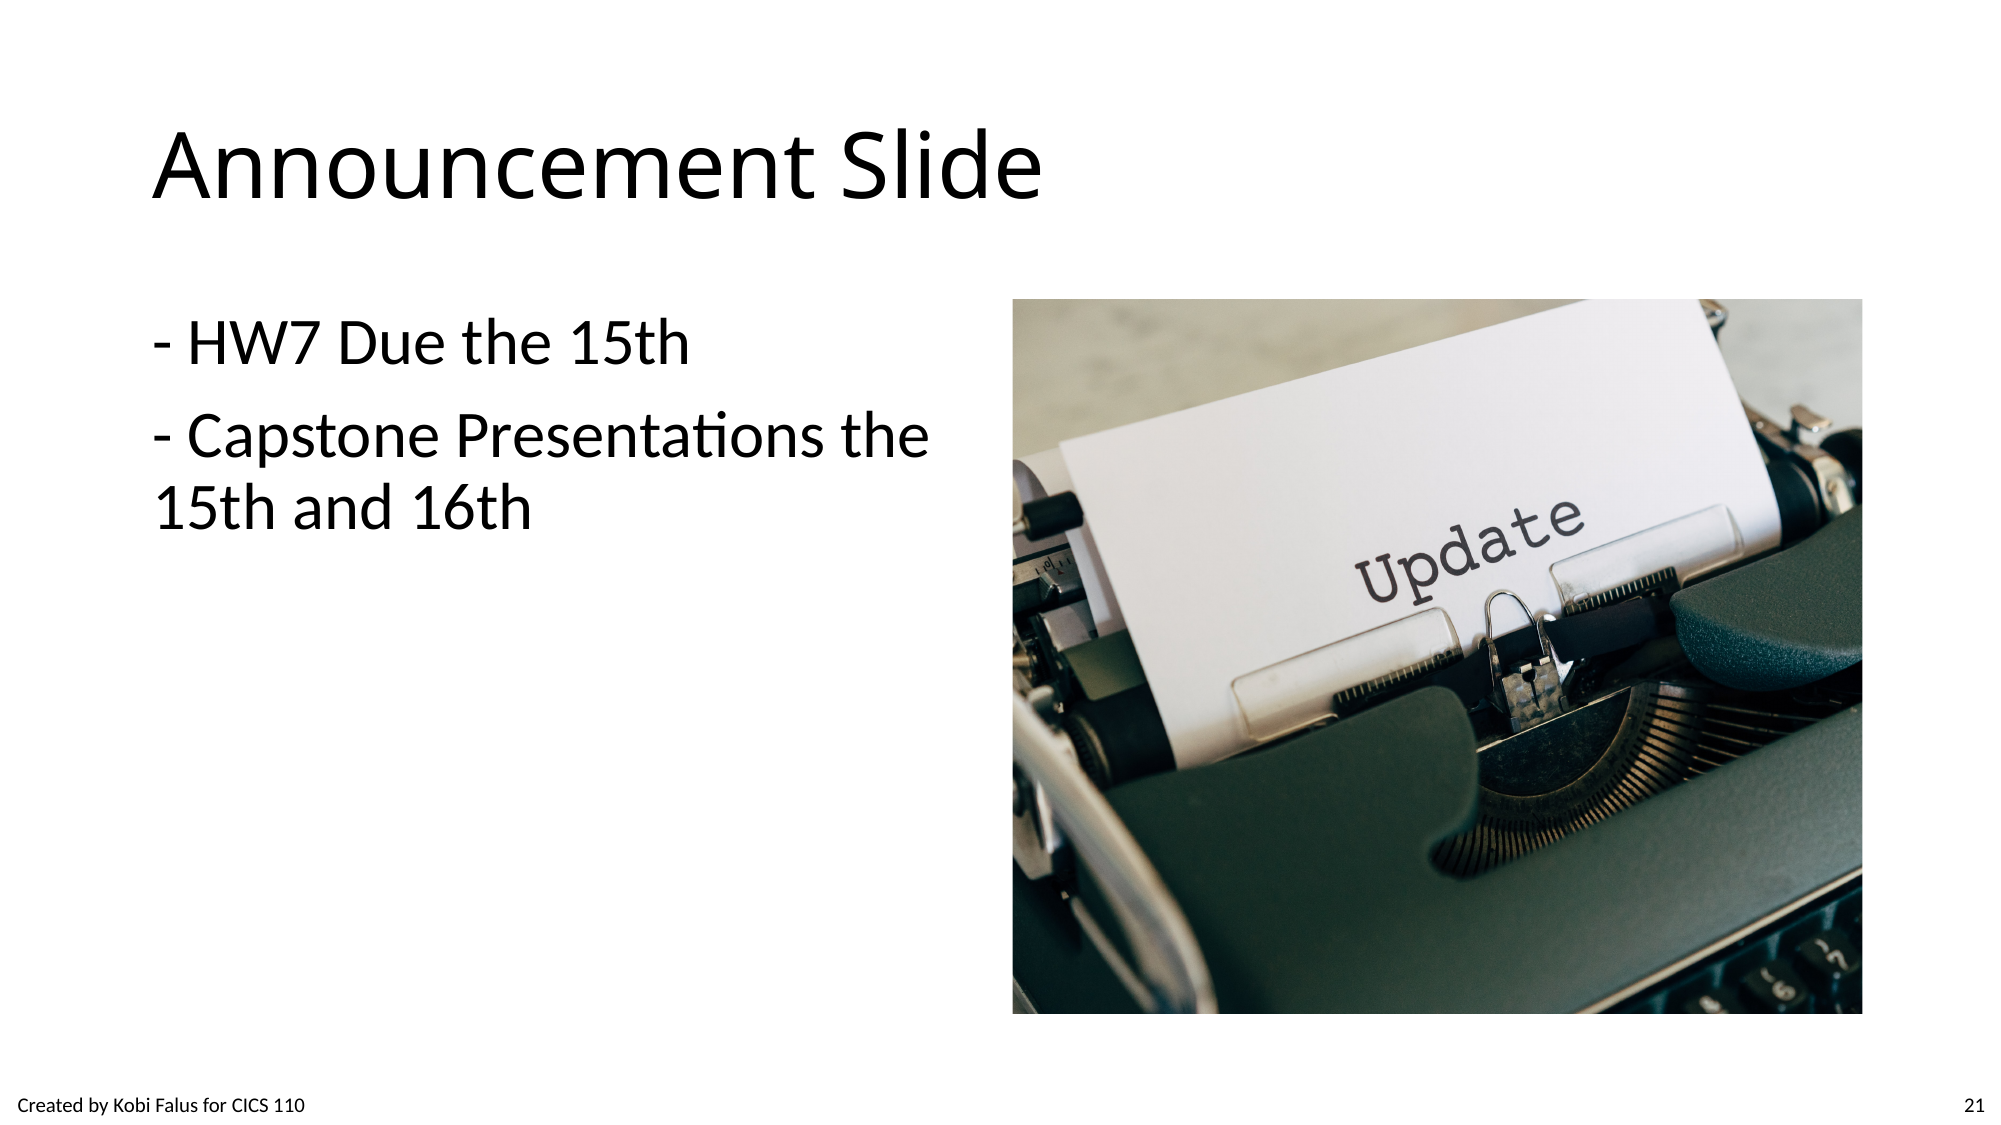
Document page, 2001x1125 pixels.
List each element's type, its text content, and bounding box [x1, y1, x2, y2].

title Announcement Slide [137, 59, 1863, 278]
picture [1012, 299, 1863, 1014]
list - HW7 Due the 15th - Capstone Presentations the 15th and 16th [137, 299, 988, 1014]
